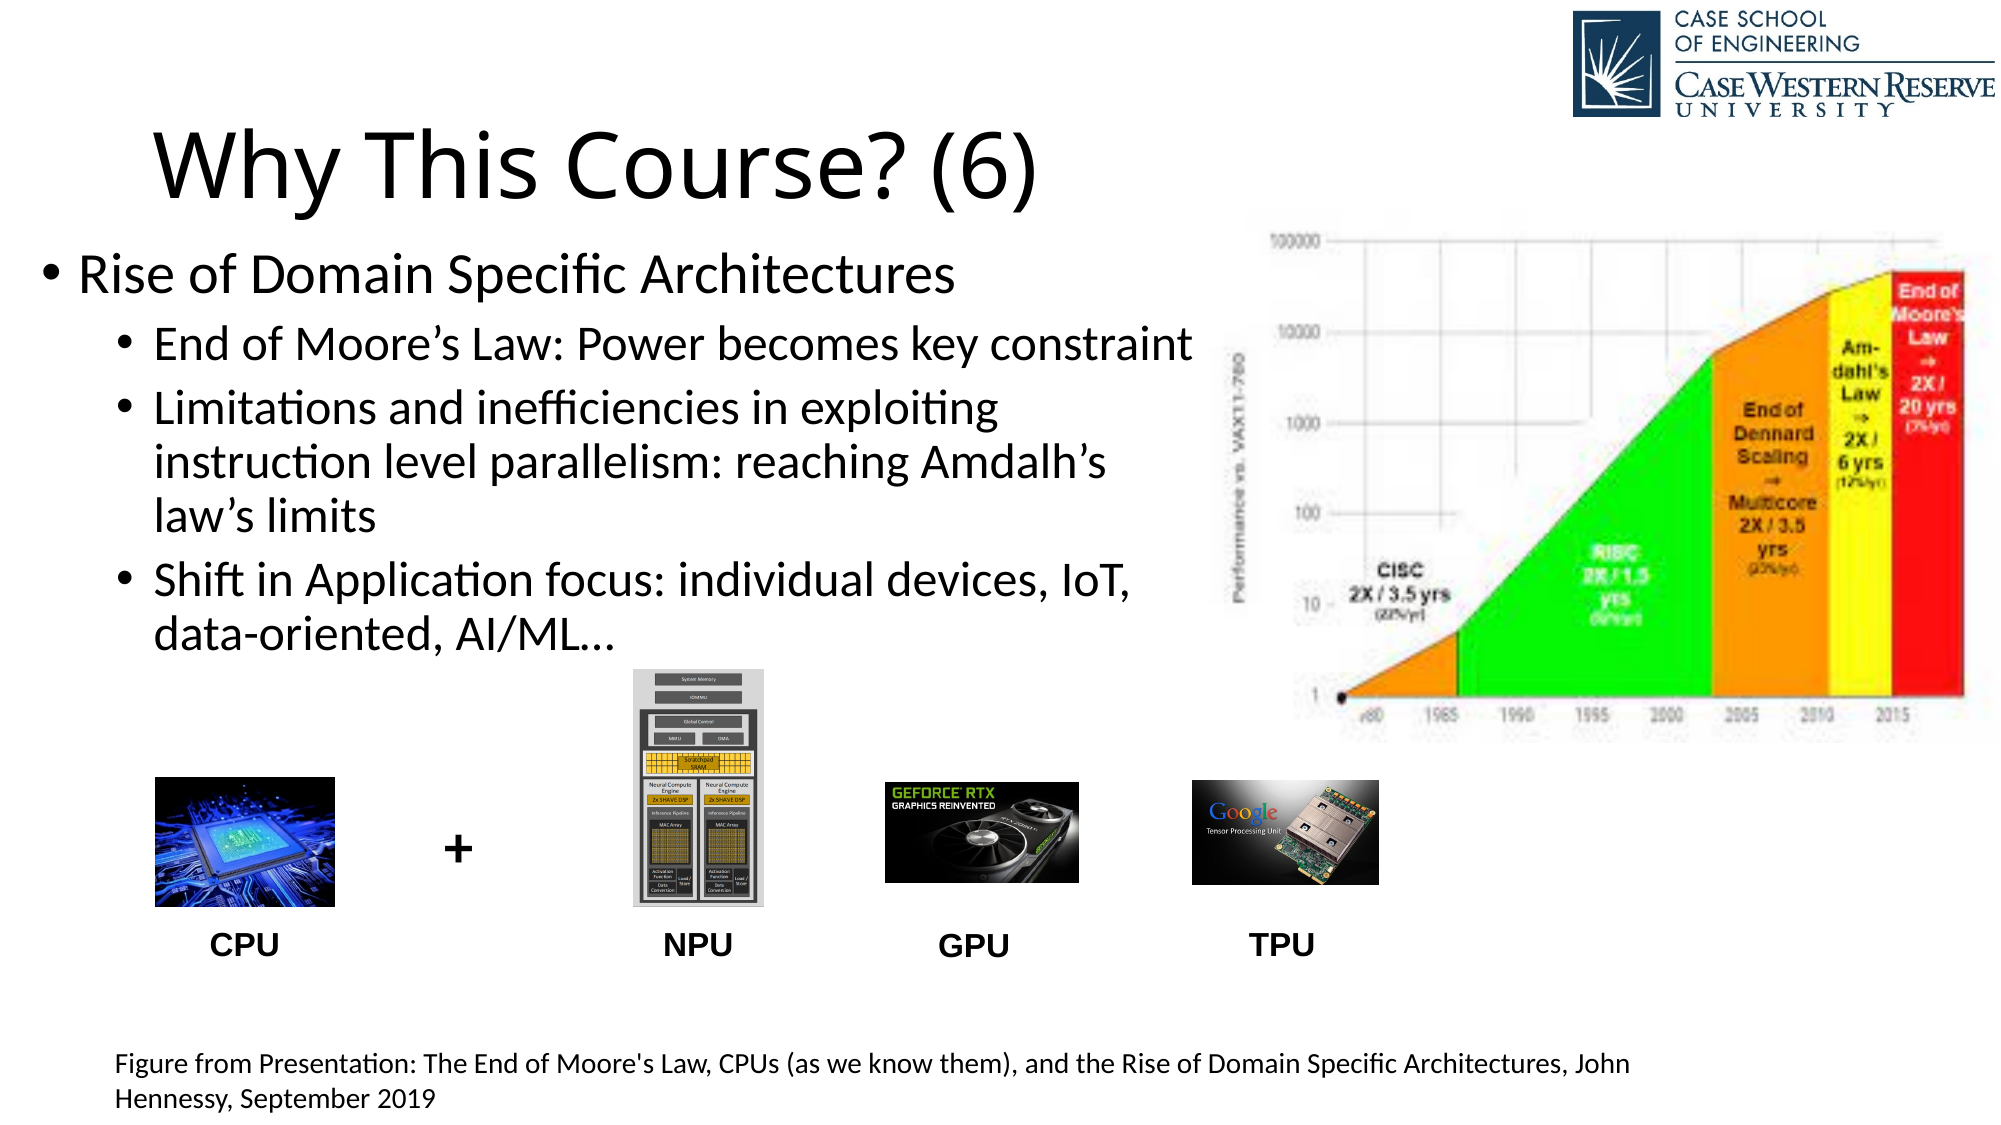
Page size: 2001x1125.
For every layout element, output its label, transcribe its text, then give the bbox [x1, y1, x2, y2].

text_box NPU [648, 915, 749, 970]
picture [155, 777, 335, 907]
picture [885, 781, 1079, 883]
text_box TPU [1234, 915, 1331, 970]
picture [633, 669, 764, 907]
picture [1573, 10, 1995, 117]
picture [1192, 780, 1379, 885]
text_box + [429, 802, 489, 887]
text_box Rise of Domain Specific Architectures End of Moore’s Law: Power becomes key constraint Limitations and inefficiencies in exploiting instruction level parallelism: reaching Amdalh’s law’s limits Shift in Application focus: individual devices, IoT, data-oriented, AI/ML… [26, 236, 1223, 752]
text_box GPU [923, 917, 1026, 972]
text_box CPU [194, 916, 295, 971]
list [1202, 209, 2000, 743]
text_box Figure from Presentation: The End of Moore's Law, CPUs (as we know them), and the Rise of Domain Specific Architectures, John Hennessy, September 2019 [100, 1036, 1749, 1122]
title Why This Course? (6) [137, 59, 1863, 236]
